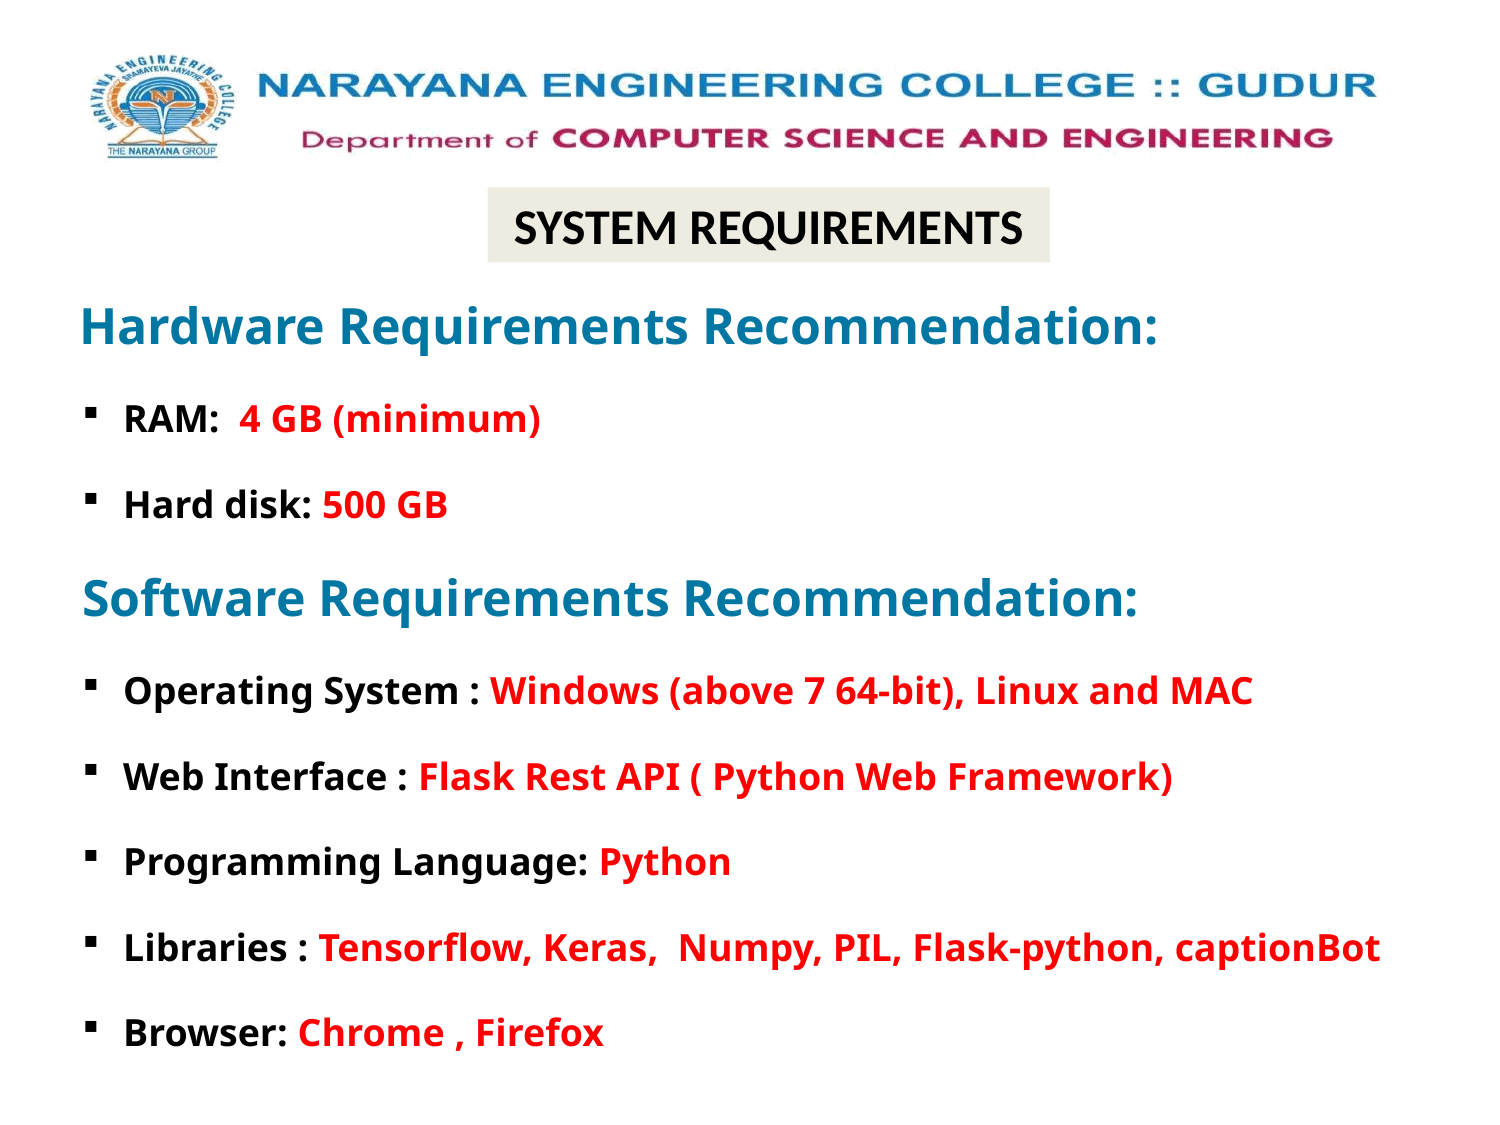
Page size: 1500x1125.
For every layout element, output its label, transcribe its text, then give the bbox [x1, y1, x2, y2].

text_box Hardware Requirements Recommendation: RAM: 4 GB (minimum) Hard disk: 500 GB Software Requirements Recommendation: Operating System : Windows (above 7 64-bit), Linux and MAC Web Interface : Flask Rest API ( Python Web Framework) Programming Language: Python Libraries : Tensorflow, Keras, Numpy, PIL, Flask-python, captionBot Browser: Chrome , Firefox [50, 287, 1450, 1102]
text_box SYSTEM REQUIREMENTS [487, 199, 1050, 263]
picture [62, 24, 1438, 190]
